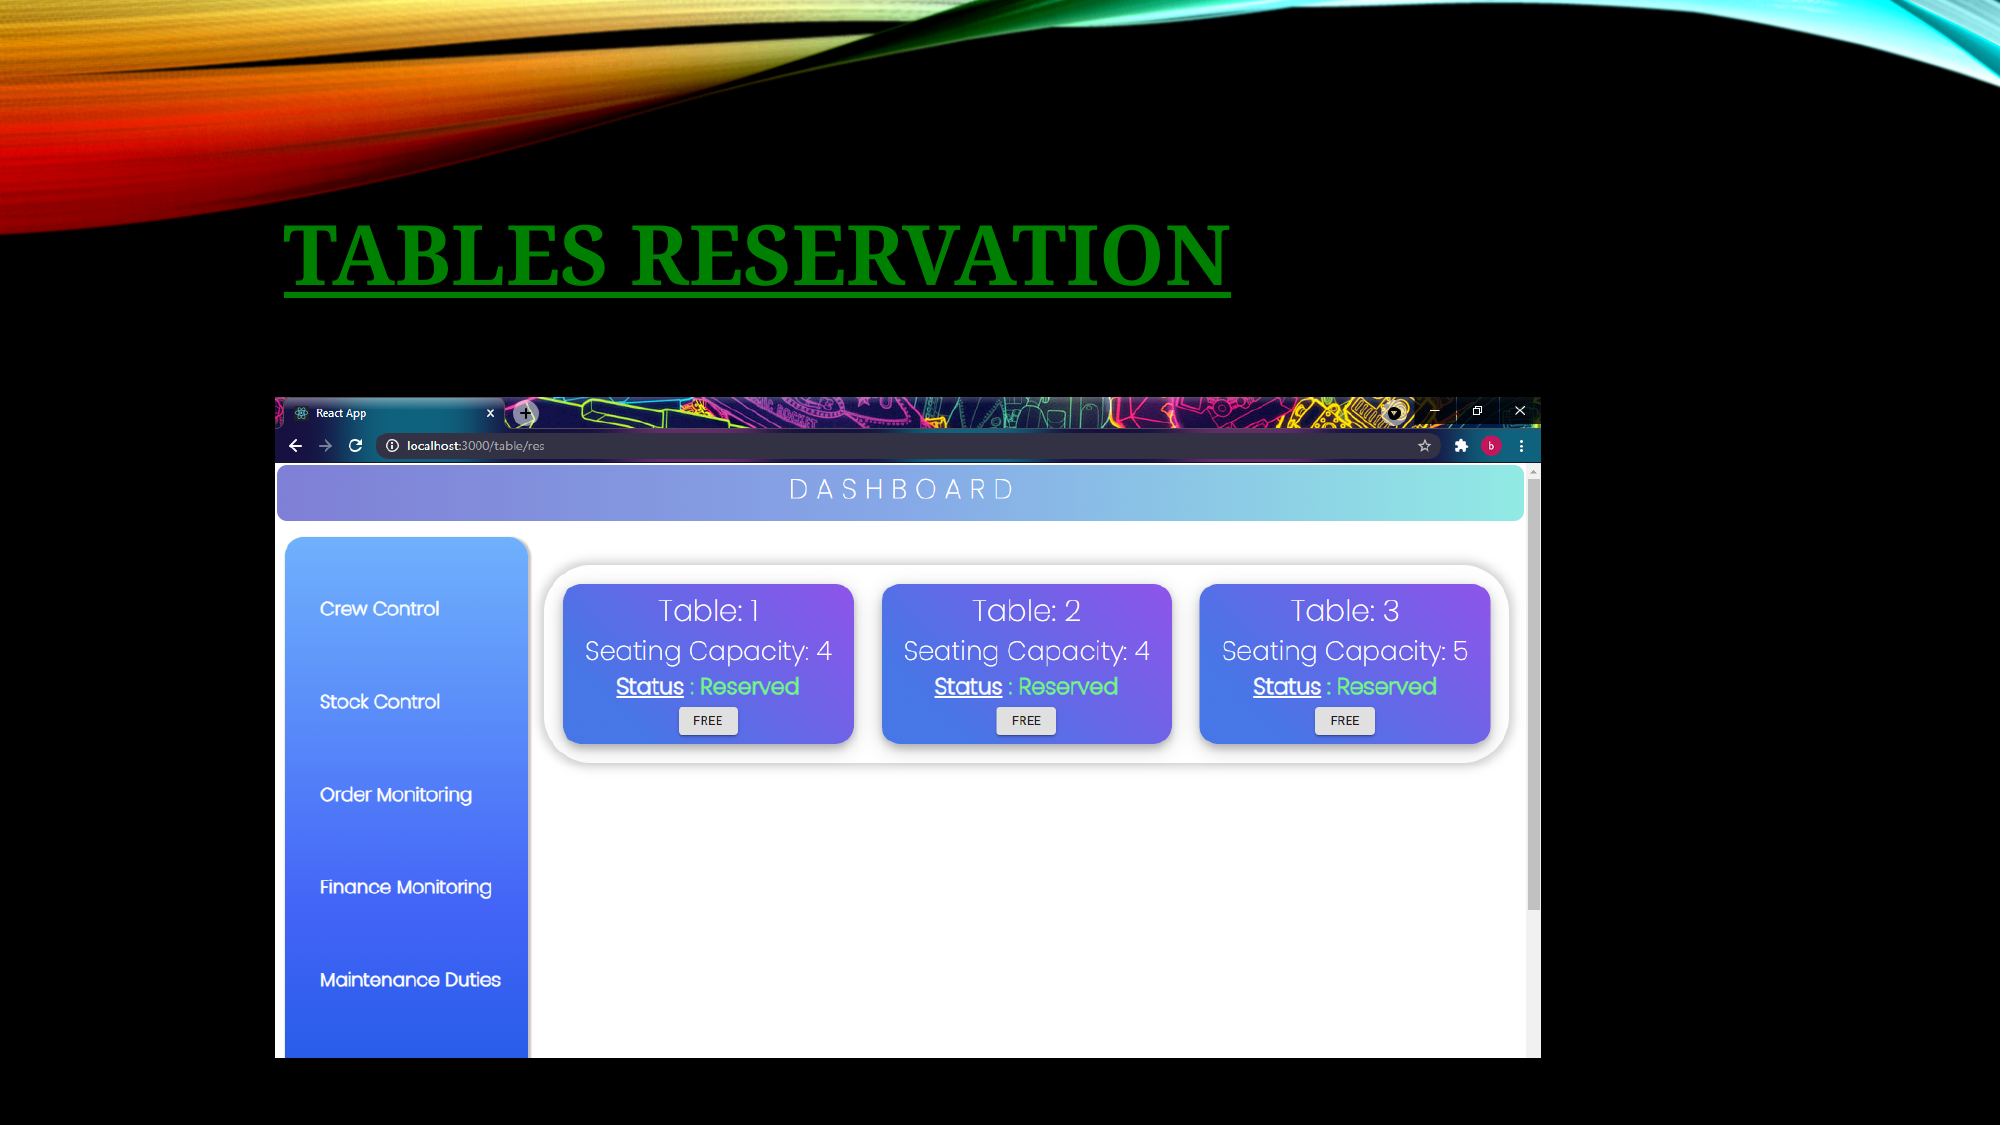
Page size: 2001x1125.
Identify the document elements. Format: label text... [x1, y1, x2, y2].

title TABLES RESERVATION [236, 152, 1649, 365]
picture [0, 0, 2000, 237]
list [275, 397, 1541, 1058]
